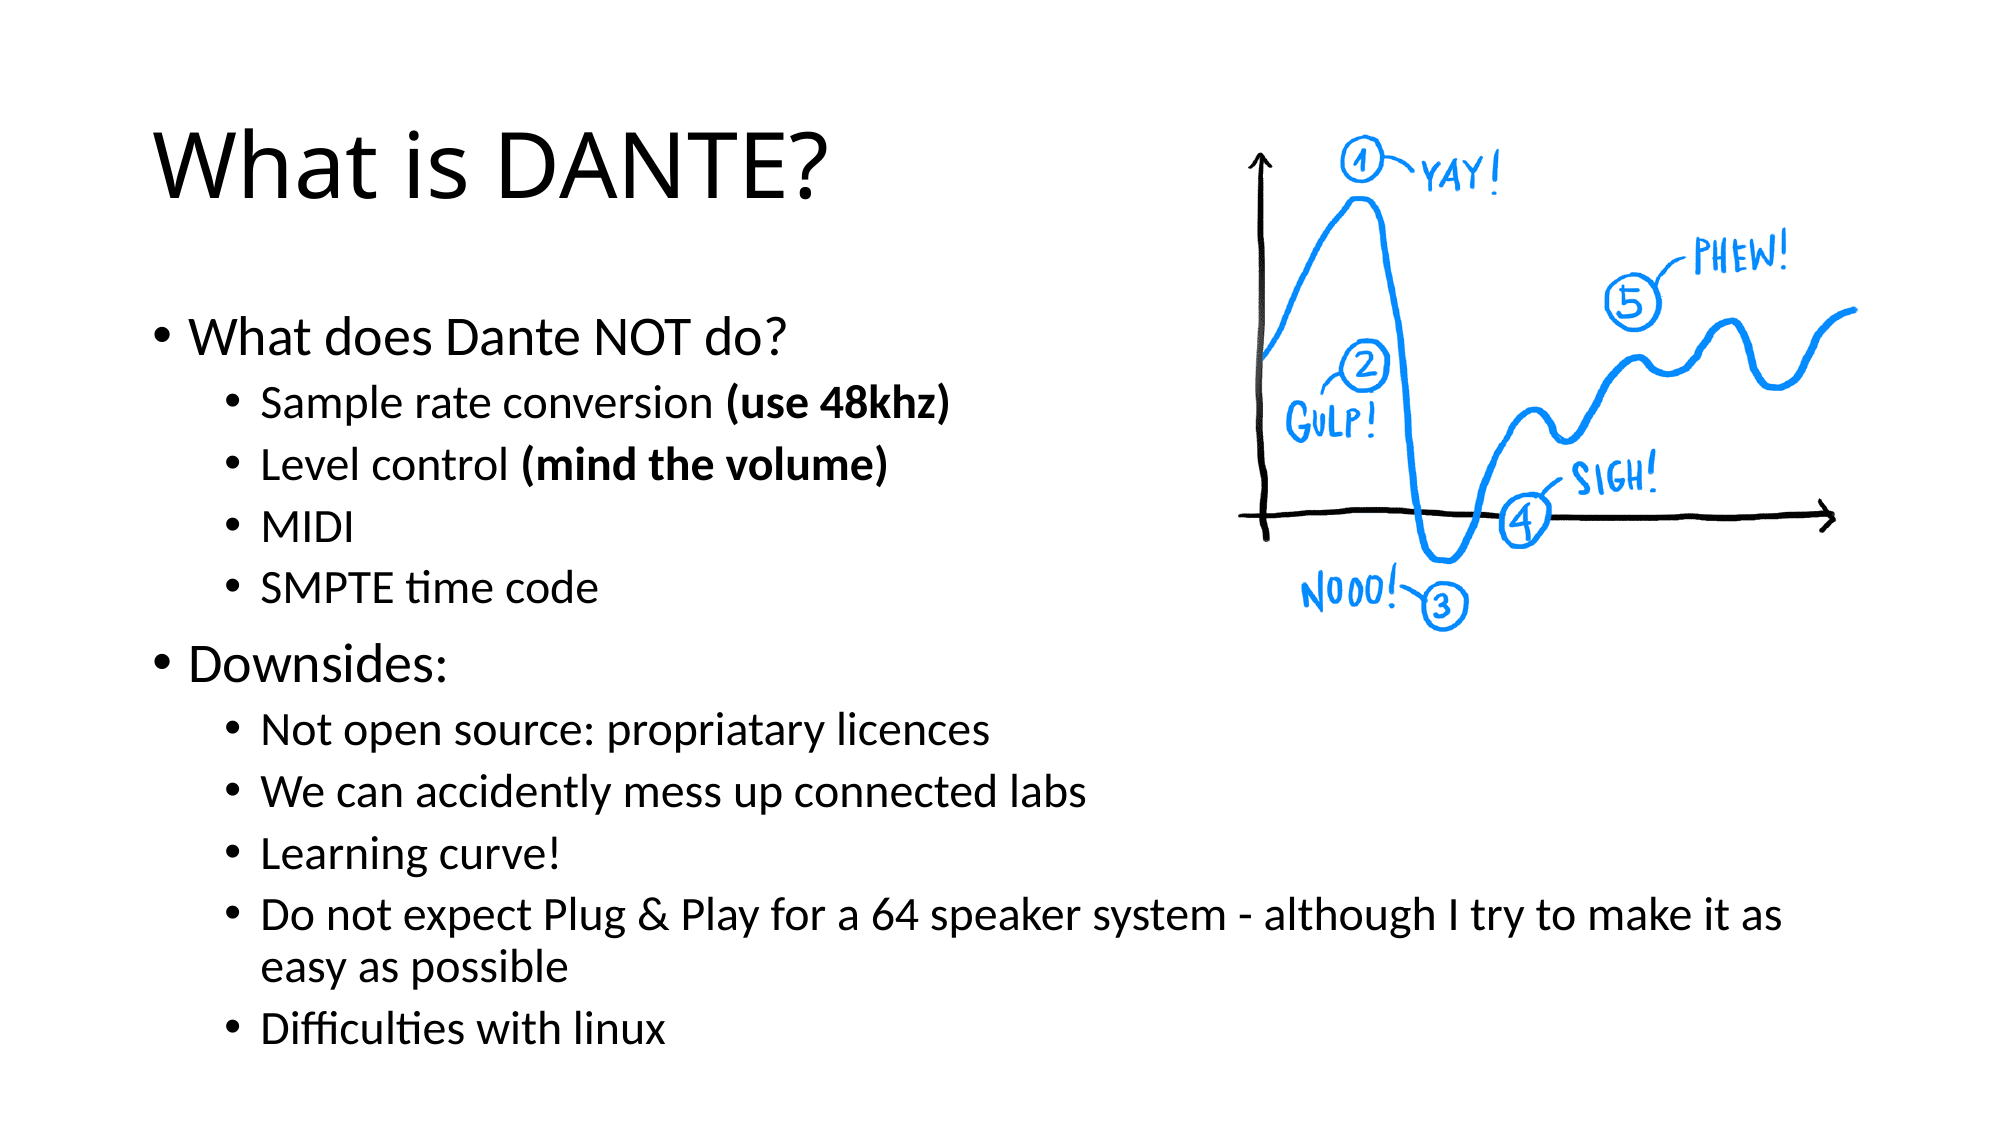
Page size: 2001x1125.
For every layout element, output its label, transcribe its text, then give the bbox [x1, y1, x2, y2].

picture [1202, 105, 1909, 657]
list What does Dante NOT do? Sample rate conversion (use 48khz) Level control (mind the volume) MIDI SMPTE time code Downsides: Not open source: propriatary licences We can accidently mess up connected labs Learning curve! Do not expect Plug & Play for a 64 speaker system - although I try to make it as easy as possible Difficulties with linux [137, 299, 1863, 1066]
title What is DANTE? [137, 59, 1863, 278]
